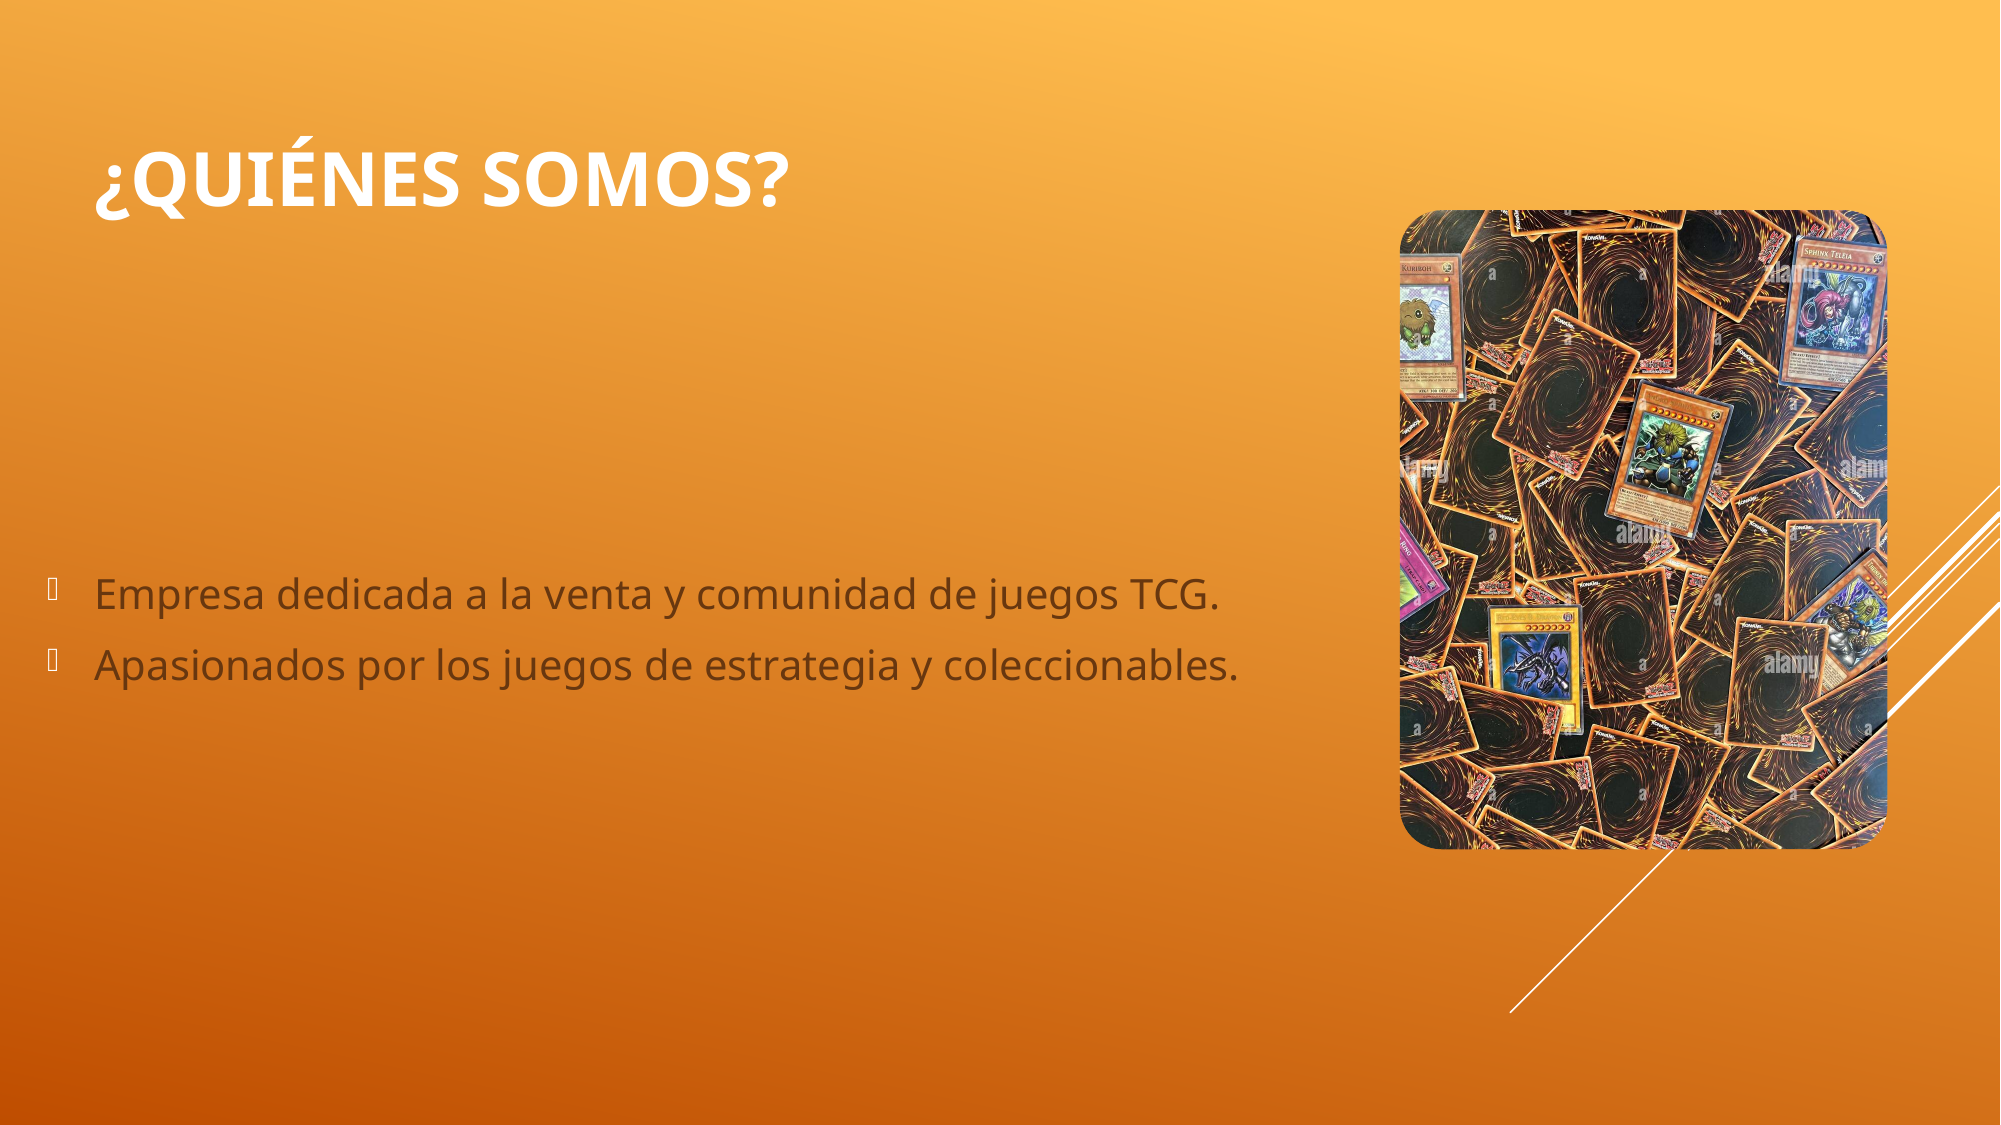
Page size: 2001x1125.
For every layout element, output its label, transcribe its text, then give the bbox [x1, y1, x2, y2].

picture [1399, 209, 1888, 850]
list Empresa dedicada a la venta y comunidad de juegos TCG. Apasionados por los juegos de estrategia y coleccionables. [32, 366, 1433, 960]
title ¿Quiénes somos? [79, 97, 1480, 345]
